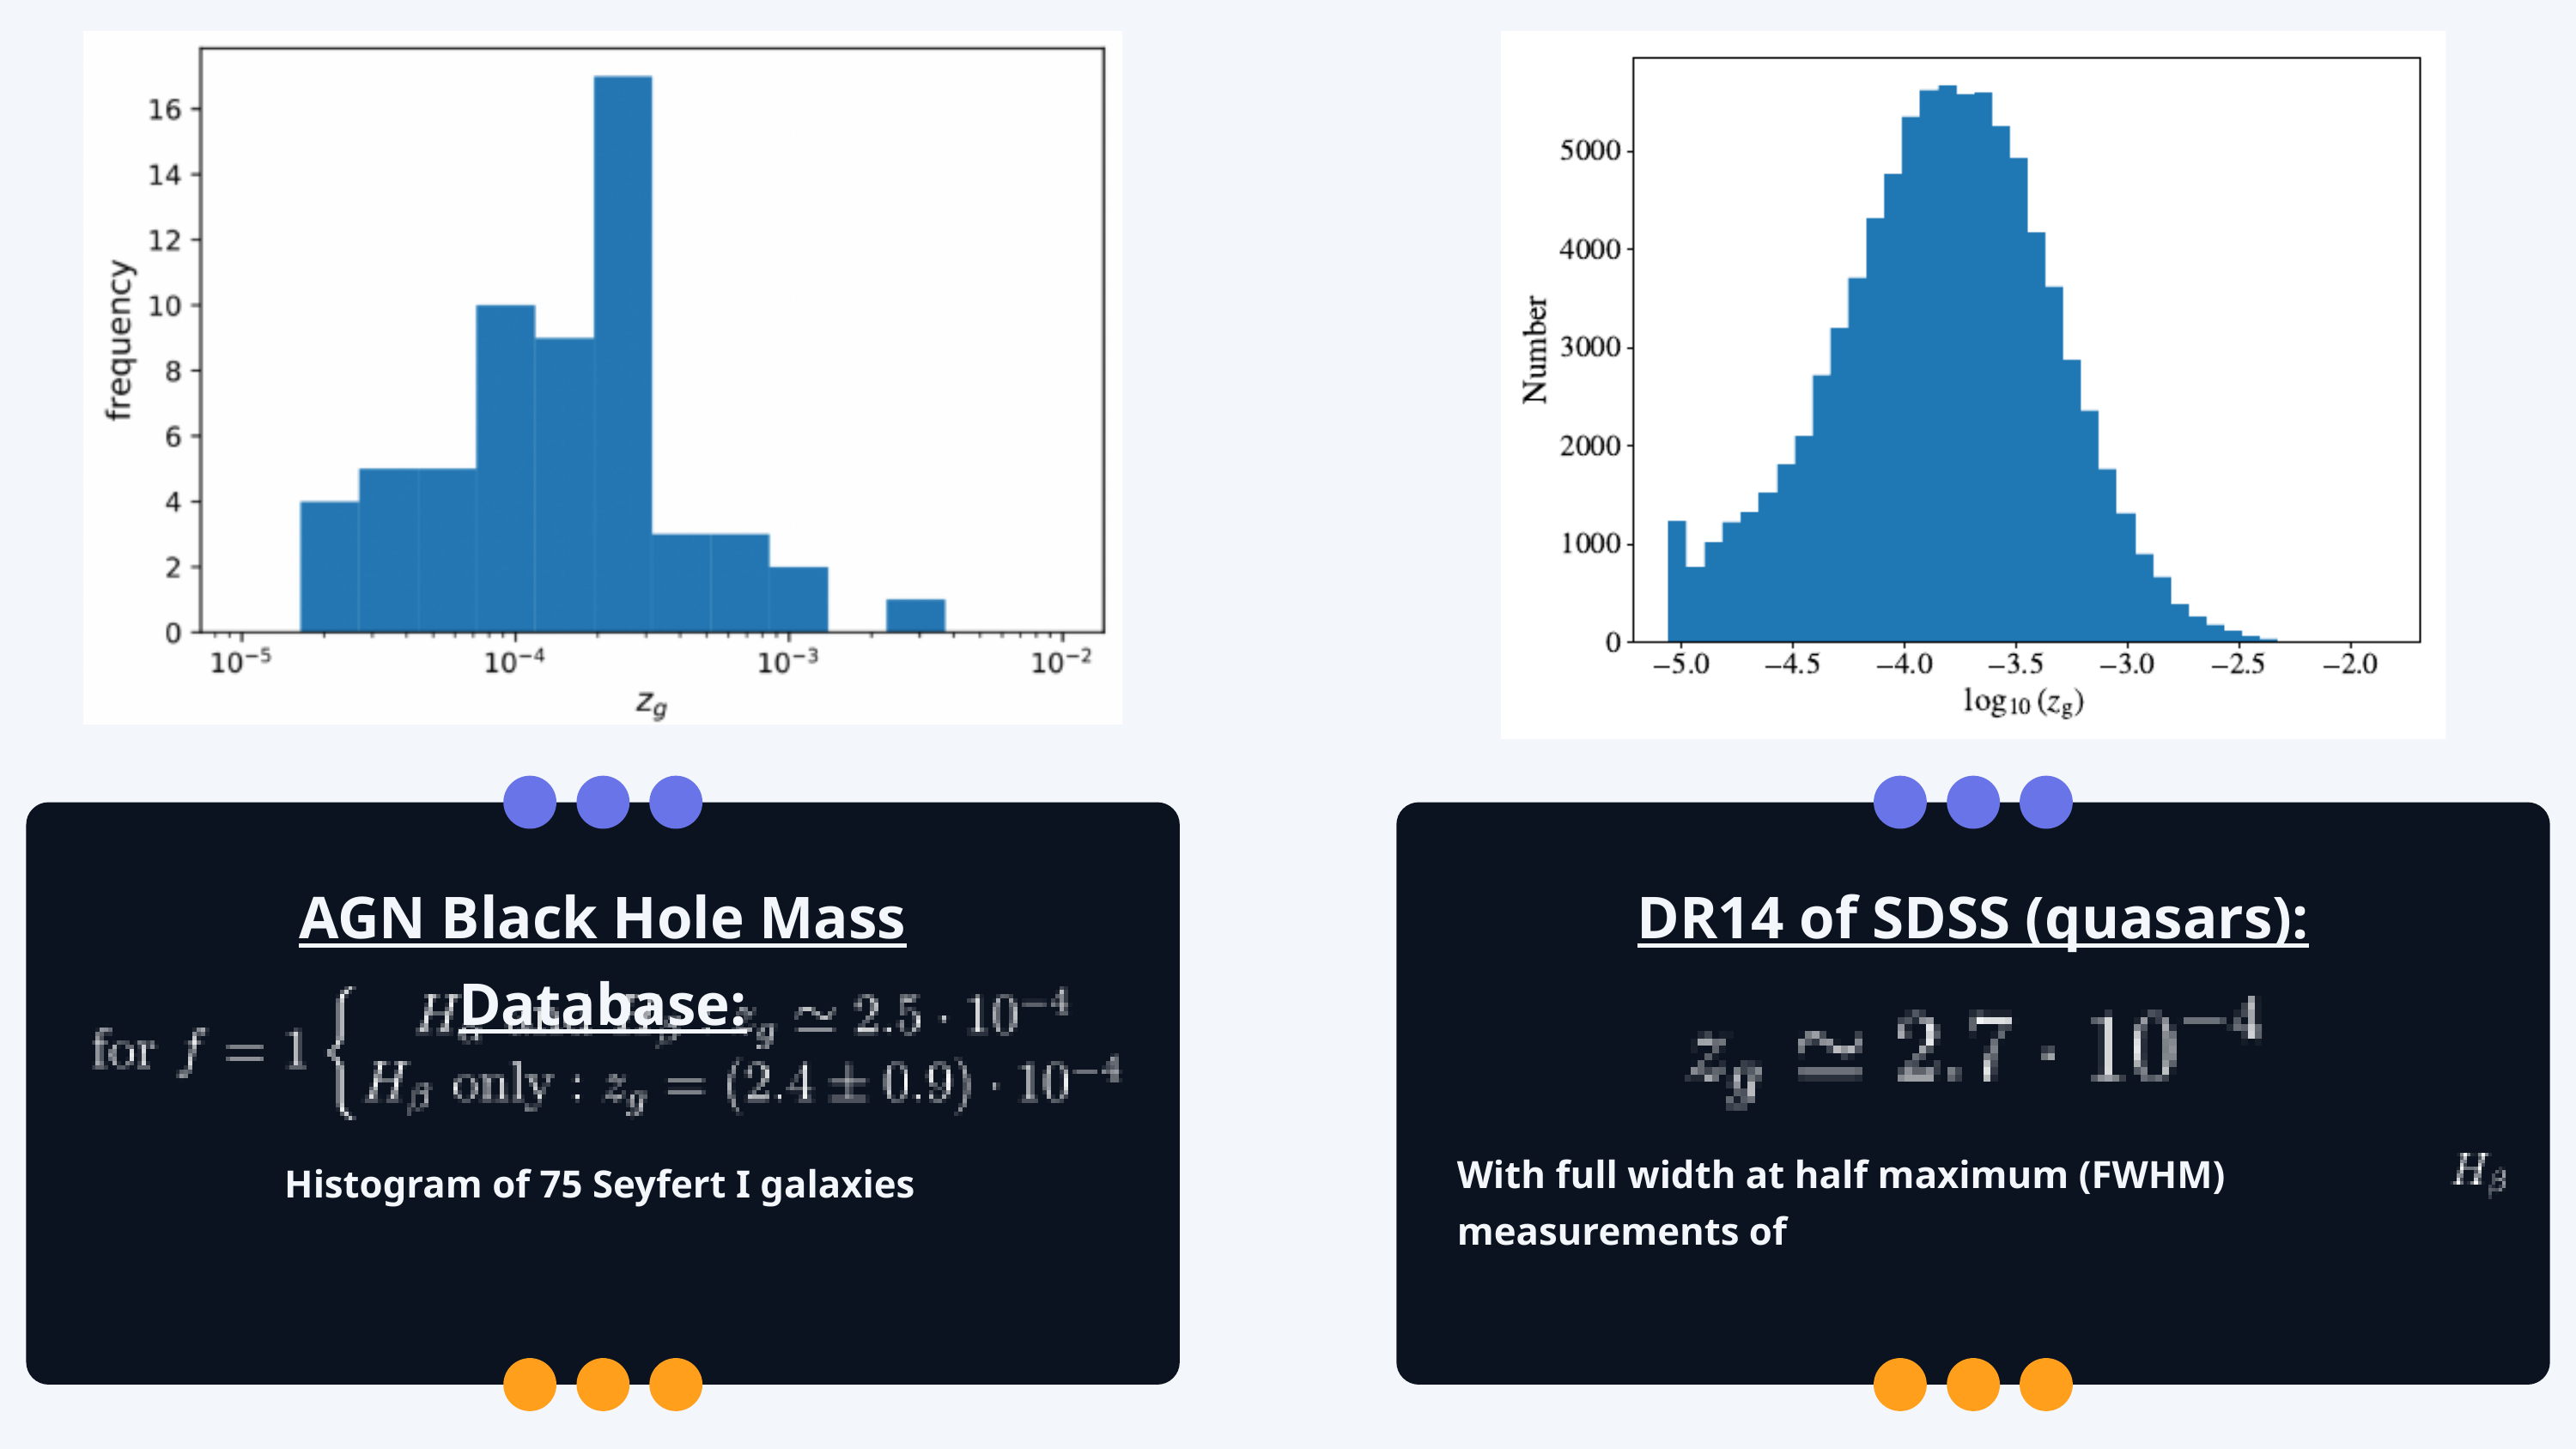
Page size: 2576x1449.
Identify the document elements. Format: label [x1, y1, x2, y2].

text_box [502, 775, 703, 829]
text_box [1500, 31, 2446, 739]
text_box [1873, 1357, 2074, 1412]
text_box [1396, 802, 2550, 1385]
text_box [26, 802, 1181, 1385]
text_box [1873, 775, 2074, 829]
text_box [83, 31, 1123, 724]
text_box [502, 1357, 703, 1412]
